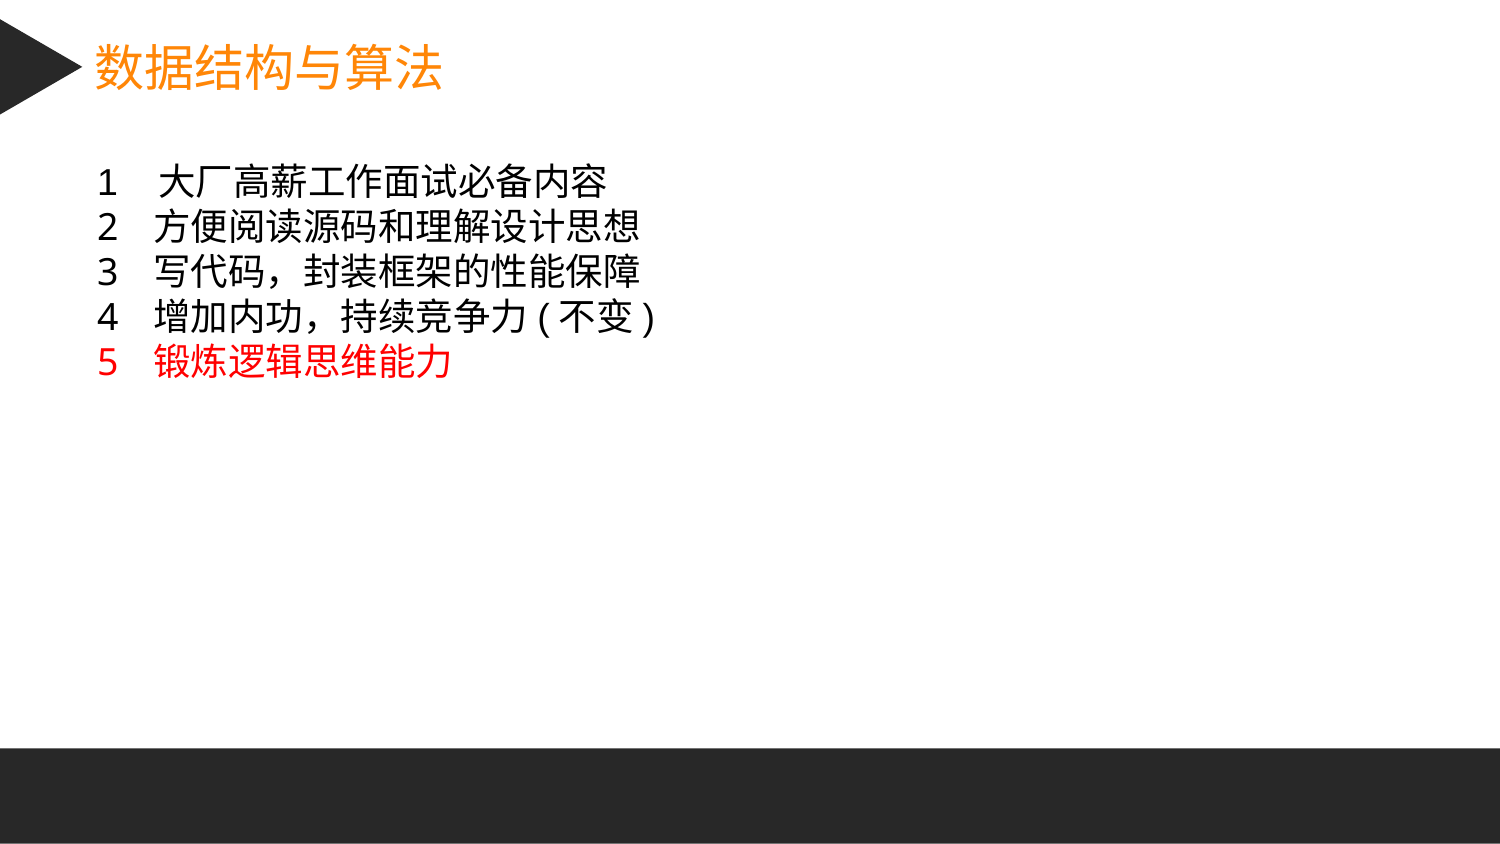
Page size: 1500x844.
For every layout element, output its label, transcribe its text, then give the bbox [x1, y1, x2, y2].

text_box 数据结构与算法 [80, 29, 460, 104]
text_box [0, 748, 1500, 844]
text_box [0, 19, 83, 115]
text_box 1 大厂高薪工作面试必备内容 方便阅读源码和理解设计思想 写代码，封装框架的性能保障 增加内功，持续竞争力(不变) 锻炼逻辑思维能力 [82, 150, 1483, 390]
